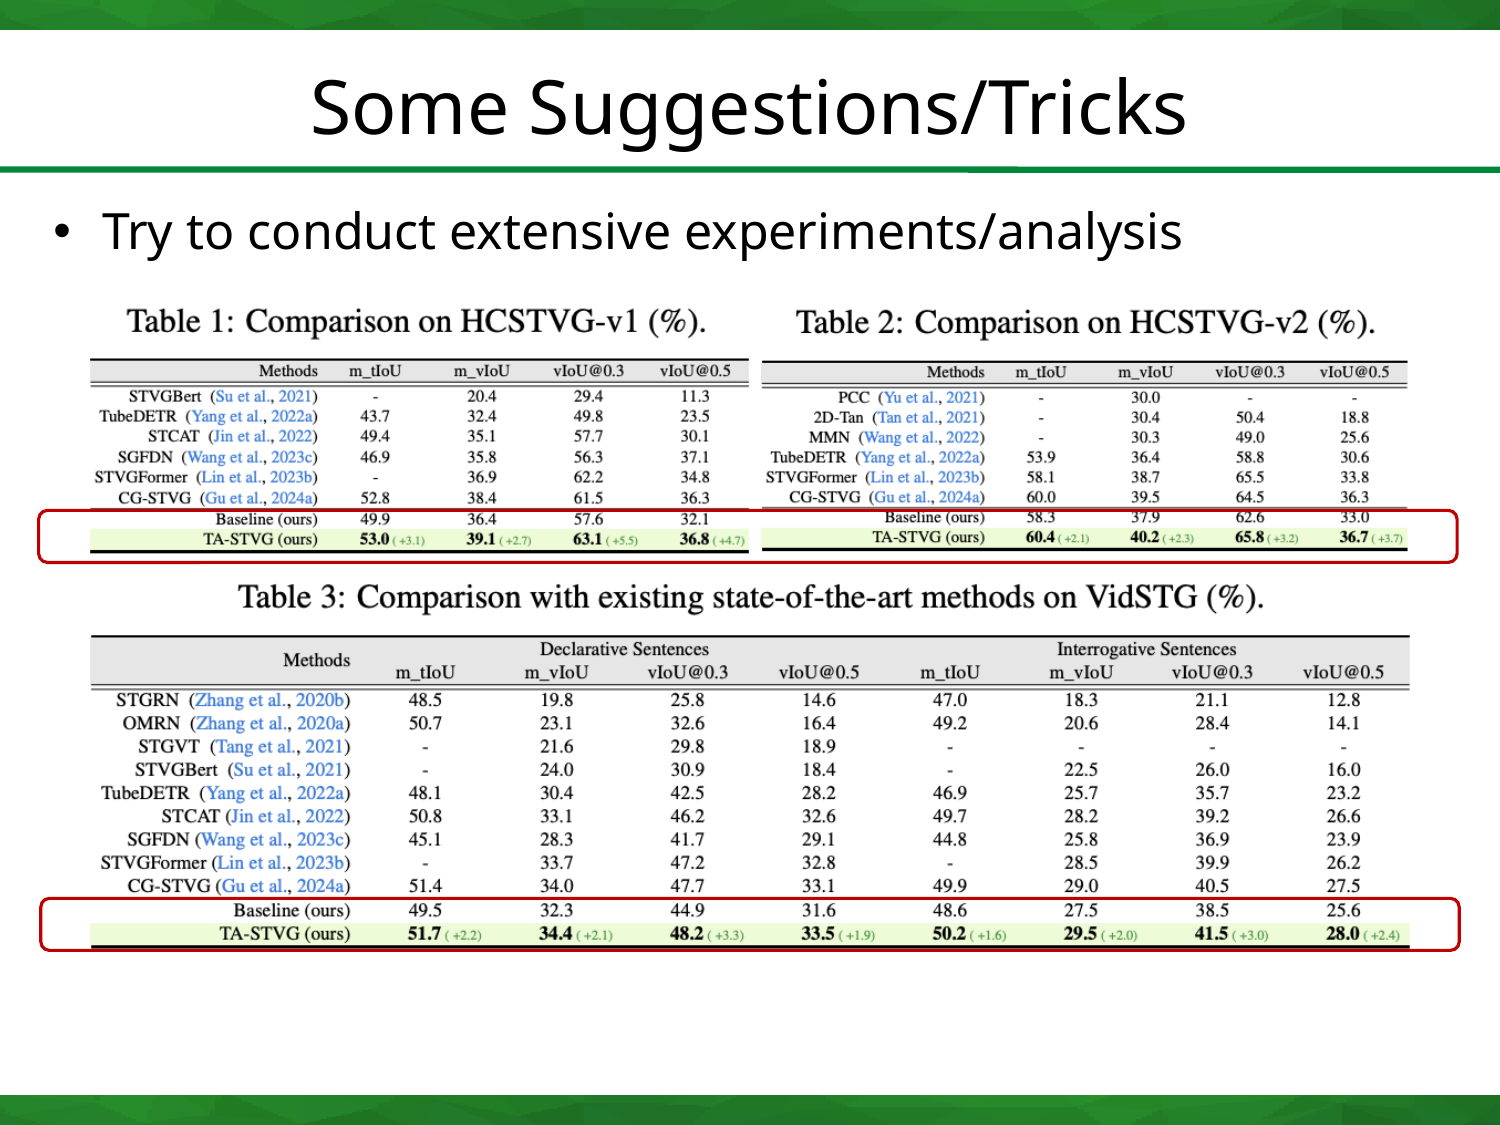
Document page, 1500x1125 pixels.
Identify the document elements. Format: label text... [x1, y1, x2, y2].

text_box [1422, 896, 1461, 952]
text_box [1422, 508, 1459, 564]
text_box Some Suggestions/Tricks [0, 56, 1500, 152]
picture [0, 0, 1500, 30]
text_box Try to conduct extensive experiments/analysis [38, 186, 1439, 274]
text_box [39, 896, 78, 952]
picture [0, 1094, 1500, 1125]
picture [78, 290, 1422, 964]
text_box [37, 508, 78, 565]
